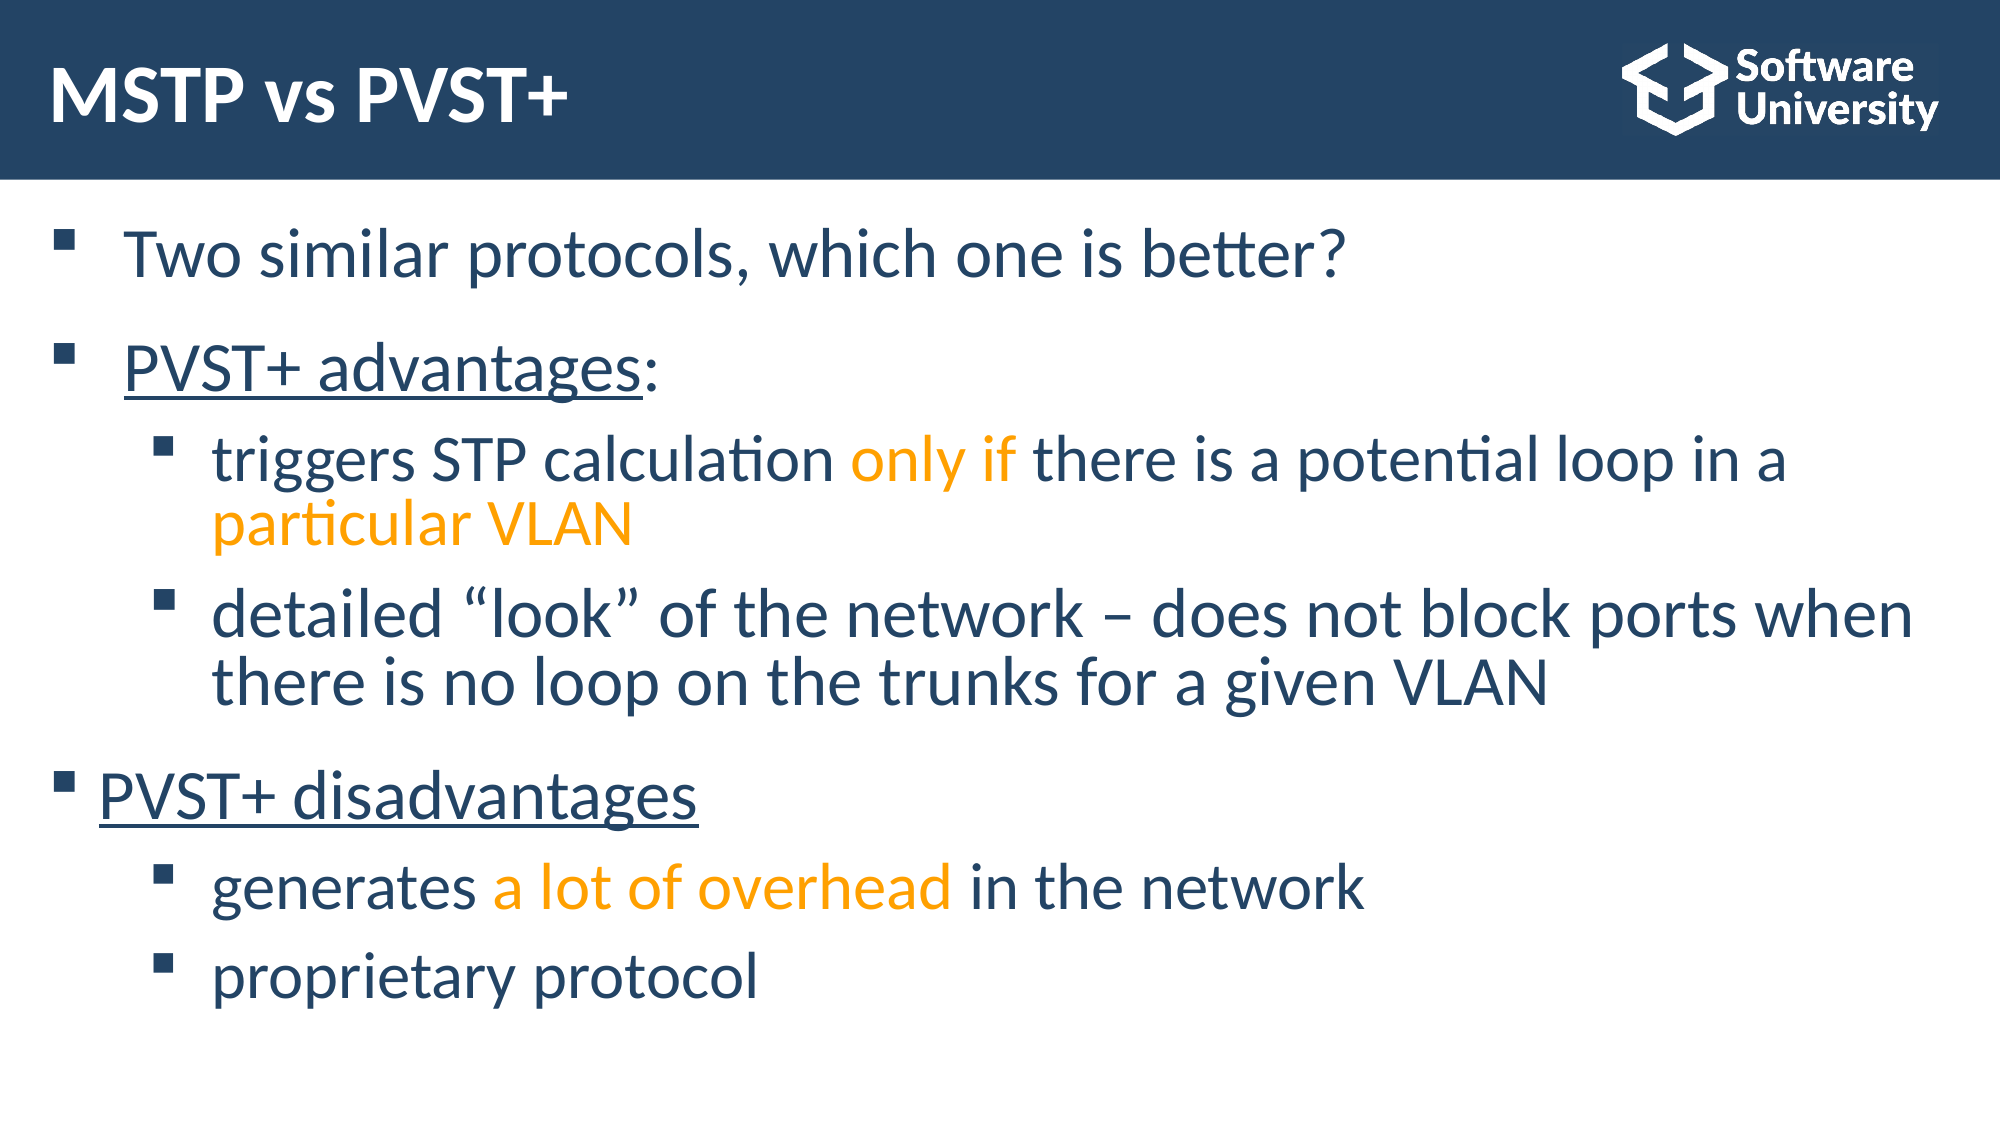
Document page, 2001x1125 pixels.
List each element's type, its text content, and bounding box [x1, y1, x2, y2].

title MSTP vs PVST+ [31, 16, 1591, 162]
list Two similar protocols, which one is better? PVST+ advantages: triggers STP calculation only if there is a potential loop in a particular VLAN detailed “look” of the network – does not block ports when there is no loop on the trunks for a given VLAN PVST+ disadvantages generates a lot of overhead in the network proprietary protocol [31, 196, 1970, 1050]
picture [1622, 43, 1939, 136]
